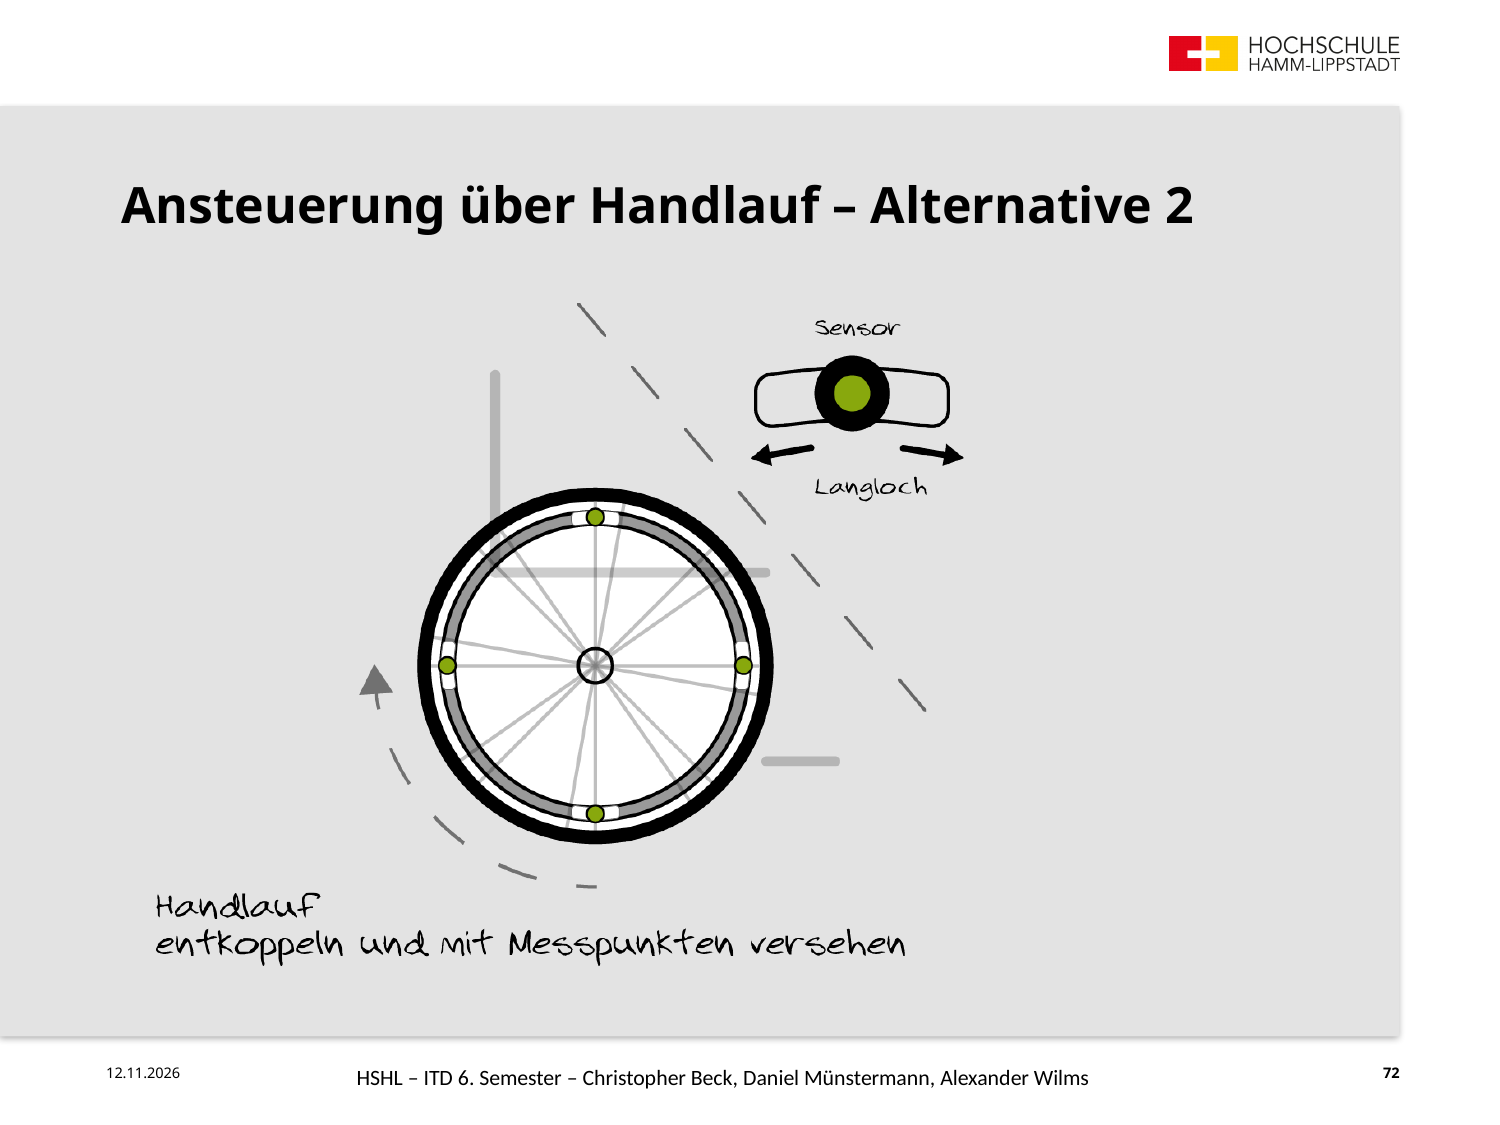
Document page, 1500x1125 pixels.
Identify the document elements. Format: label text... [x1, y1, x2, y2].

text_box HSHL – ITD 6. Semester – Christopher Beck, Daniel Münstermann, Alexander Wilms [341, 1055, 1105, 1097]
picture [0, 242, 1258, 1027]
text_box Ansteuerung über Handlauf – Alternative 2 [106, 125, 1340, 281]
picture [1169, 36, 1400, 71]
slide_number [106, 1065, 341, 1084]
slide_number 72 [1105, 1065, 1400, 1084]
